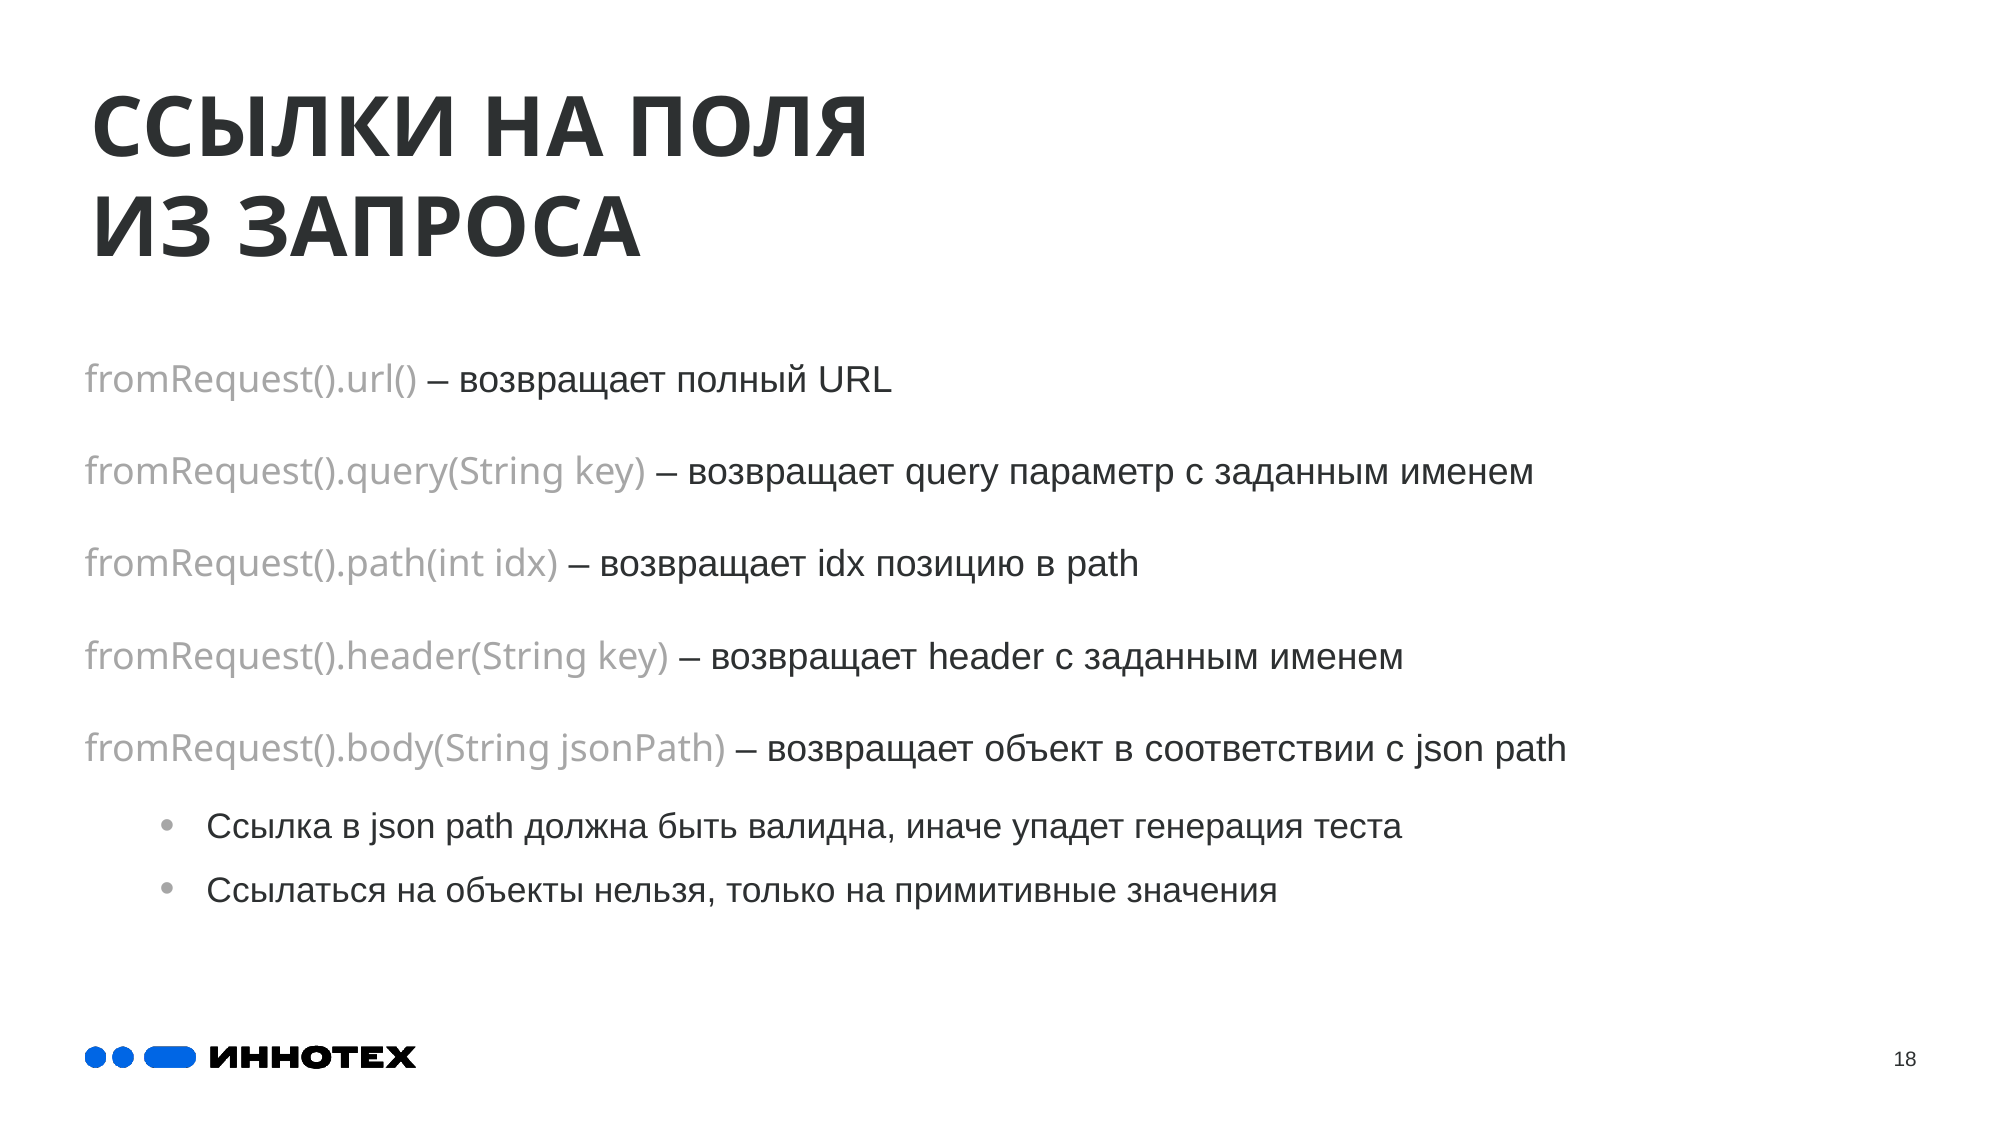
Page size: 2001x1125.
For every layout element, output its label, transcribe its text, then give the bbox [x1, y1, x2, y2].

text_box fromRequest().url() – возвращает полный URL fromRequest().query(String key) – возвращает query параметр с заданным именем fromRequest().path(int idx) – возвращает idx позицию в path fromRequest().header(String key) – возвращает header с заданным именем fromRequest().body(String jsonPath) – возвращает объект в соответствии с json path Ссылка в json path должна быть валидна, иначе упадет генерация теста Ссылаться на объекты нельзя, только на примитивные значения [84, 332, 1843, 910]
slide_number 18 [1456, 1043, 1917, 1071]
picture [6, 976, 481, 1121]
title ССЫЛКИ НА ПОЛЯ ИЗ ЗАПРОСА [90, 72, 1543, 218]
